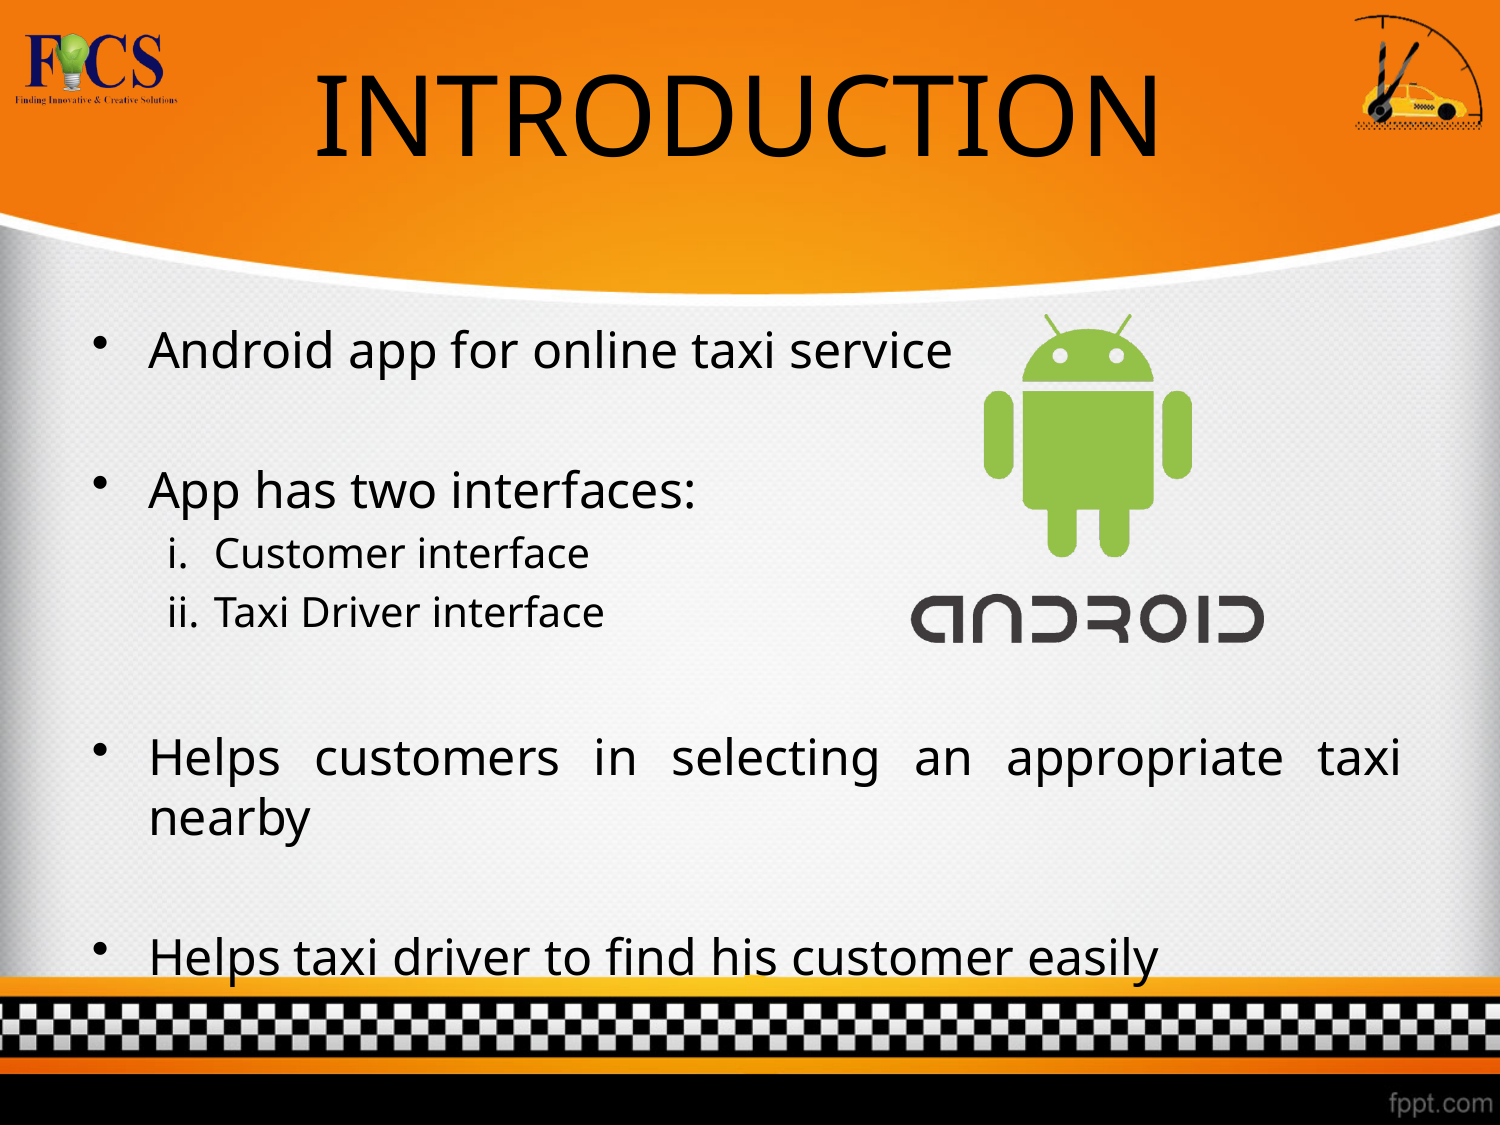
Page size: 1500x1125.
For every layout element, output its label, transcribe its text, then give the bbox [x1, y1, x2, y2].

list Android app for online taxi service App has two interfaces: Customer interface Taxi Driver interface Helps customers in selecting an appropriate taxi nearby Helps taxi driver to find his customer easily [76, 311, 1419, 985]
title INTRODUCTION [64, 31, 1415, 192]
picture [0, 0, 1500, 1125]
